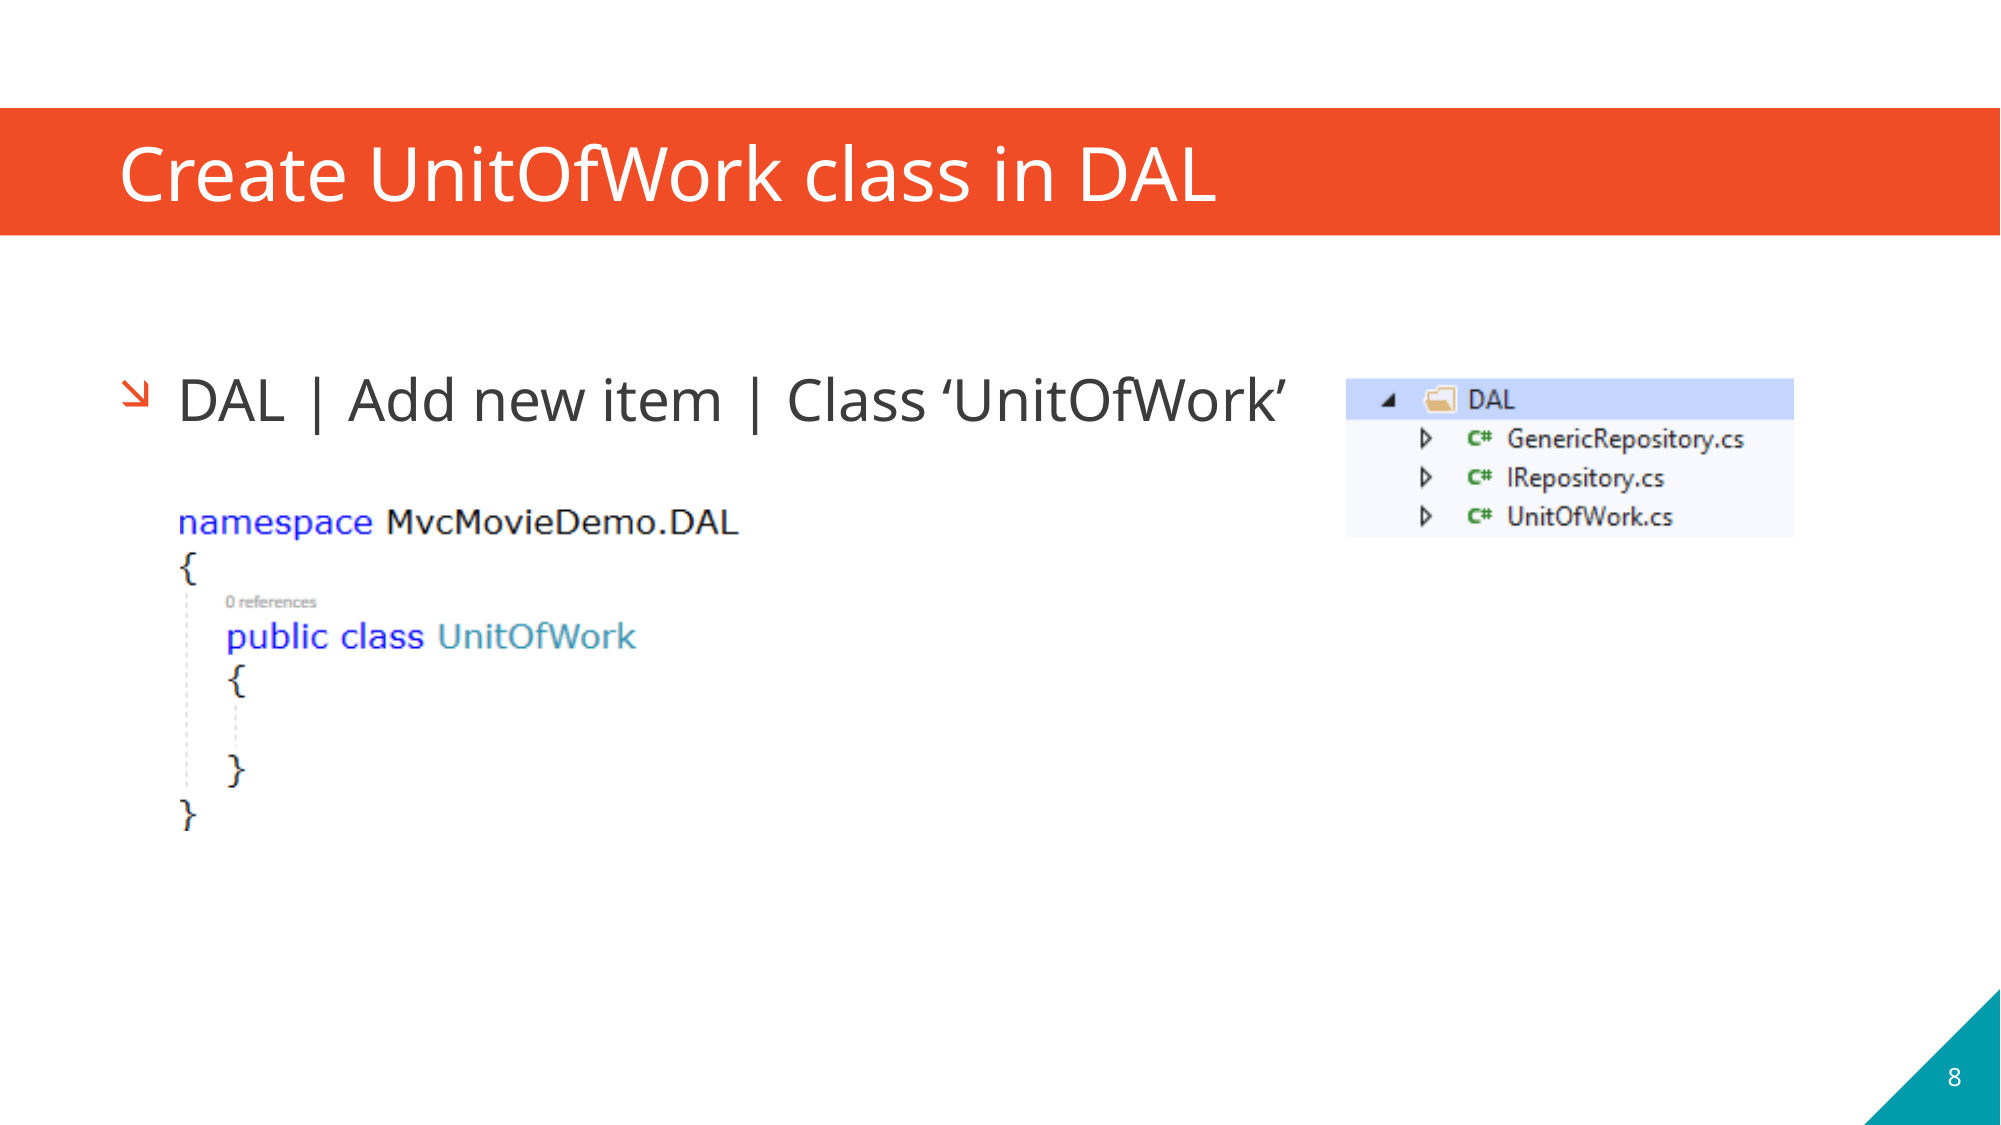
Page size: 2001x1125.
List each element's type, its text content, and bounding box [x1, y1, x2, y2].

picture [180, 508, 888, 831]
slide_number 8 [1862, 987, 2000, 1125]
title Create UnitOfWork class in DAL [0, 108, 2000, 236]
list DAL | Add new item | Class ‘UnitOfWork’ [0, 237, 2000, 875]
picture [1346, 377, 1794, 537]
